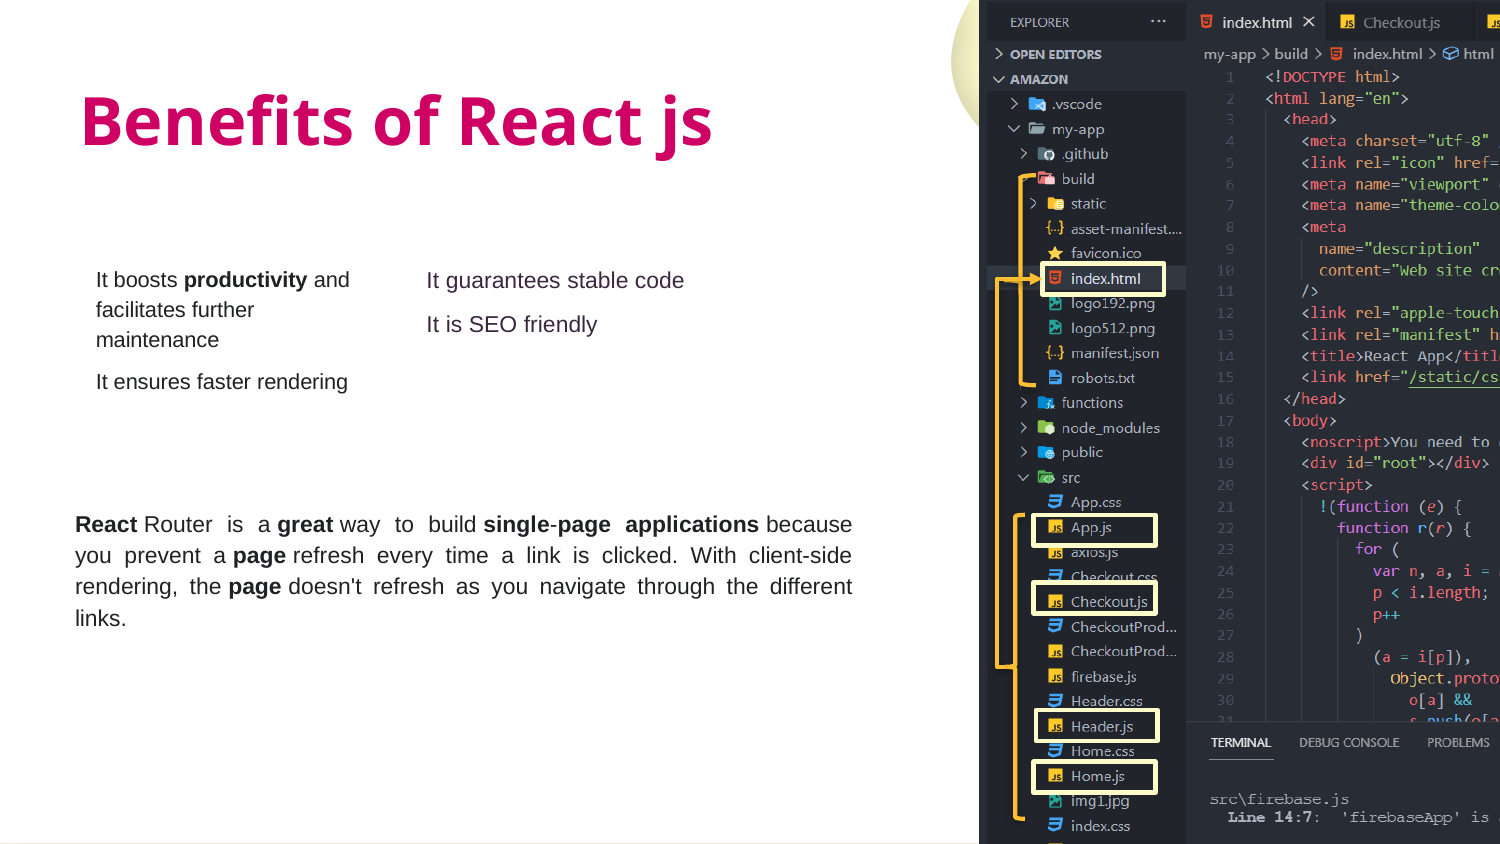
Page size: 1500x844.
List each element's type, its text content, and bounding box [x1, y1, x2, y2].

list It guarantees stable code It is SEO friendly [405, 261, 703, 505]
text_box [979, 0, 1500, 844]
list It boosts productivity and facilitates further maintenance It ensures faster rendering [75, 261, 372, 505]
title Benefits of React js [79, 41, 935, 159]
list React Router is a great way to build single-page applications because you prevent a page refresh every time a link is clicked. With client-side rendering, the page doesn't refresh as you navigate through the different links. [75, 505, 853, 844]
